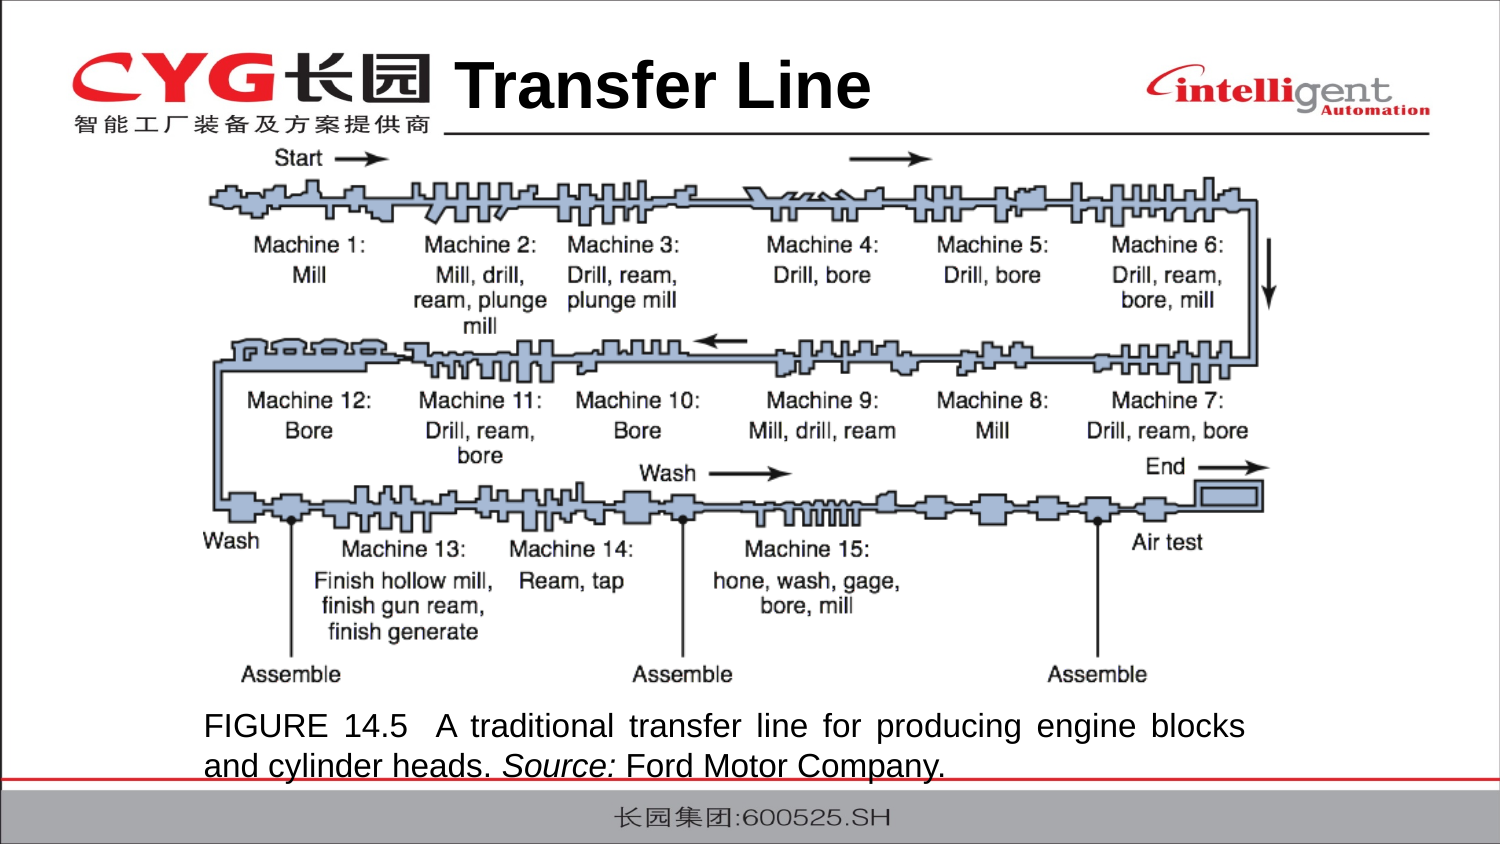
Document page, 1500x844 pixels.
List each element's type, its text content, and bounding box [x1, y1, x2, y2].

text_box FIGURE 14.5 A traditional transfer line for producing engine blocks and cylinder heads. Source: Ford Motor Company. [203, 698, 1248, 796]
picture [0, 0, 1500, 844]
text_box Transfer Line [439, 34, 1205, 130]
